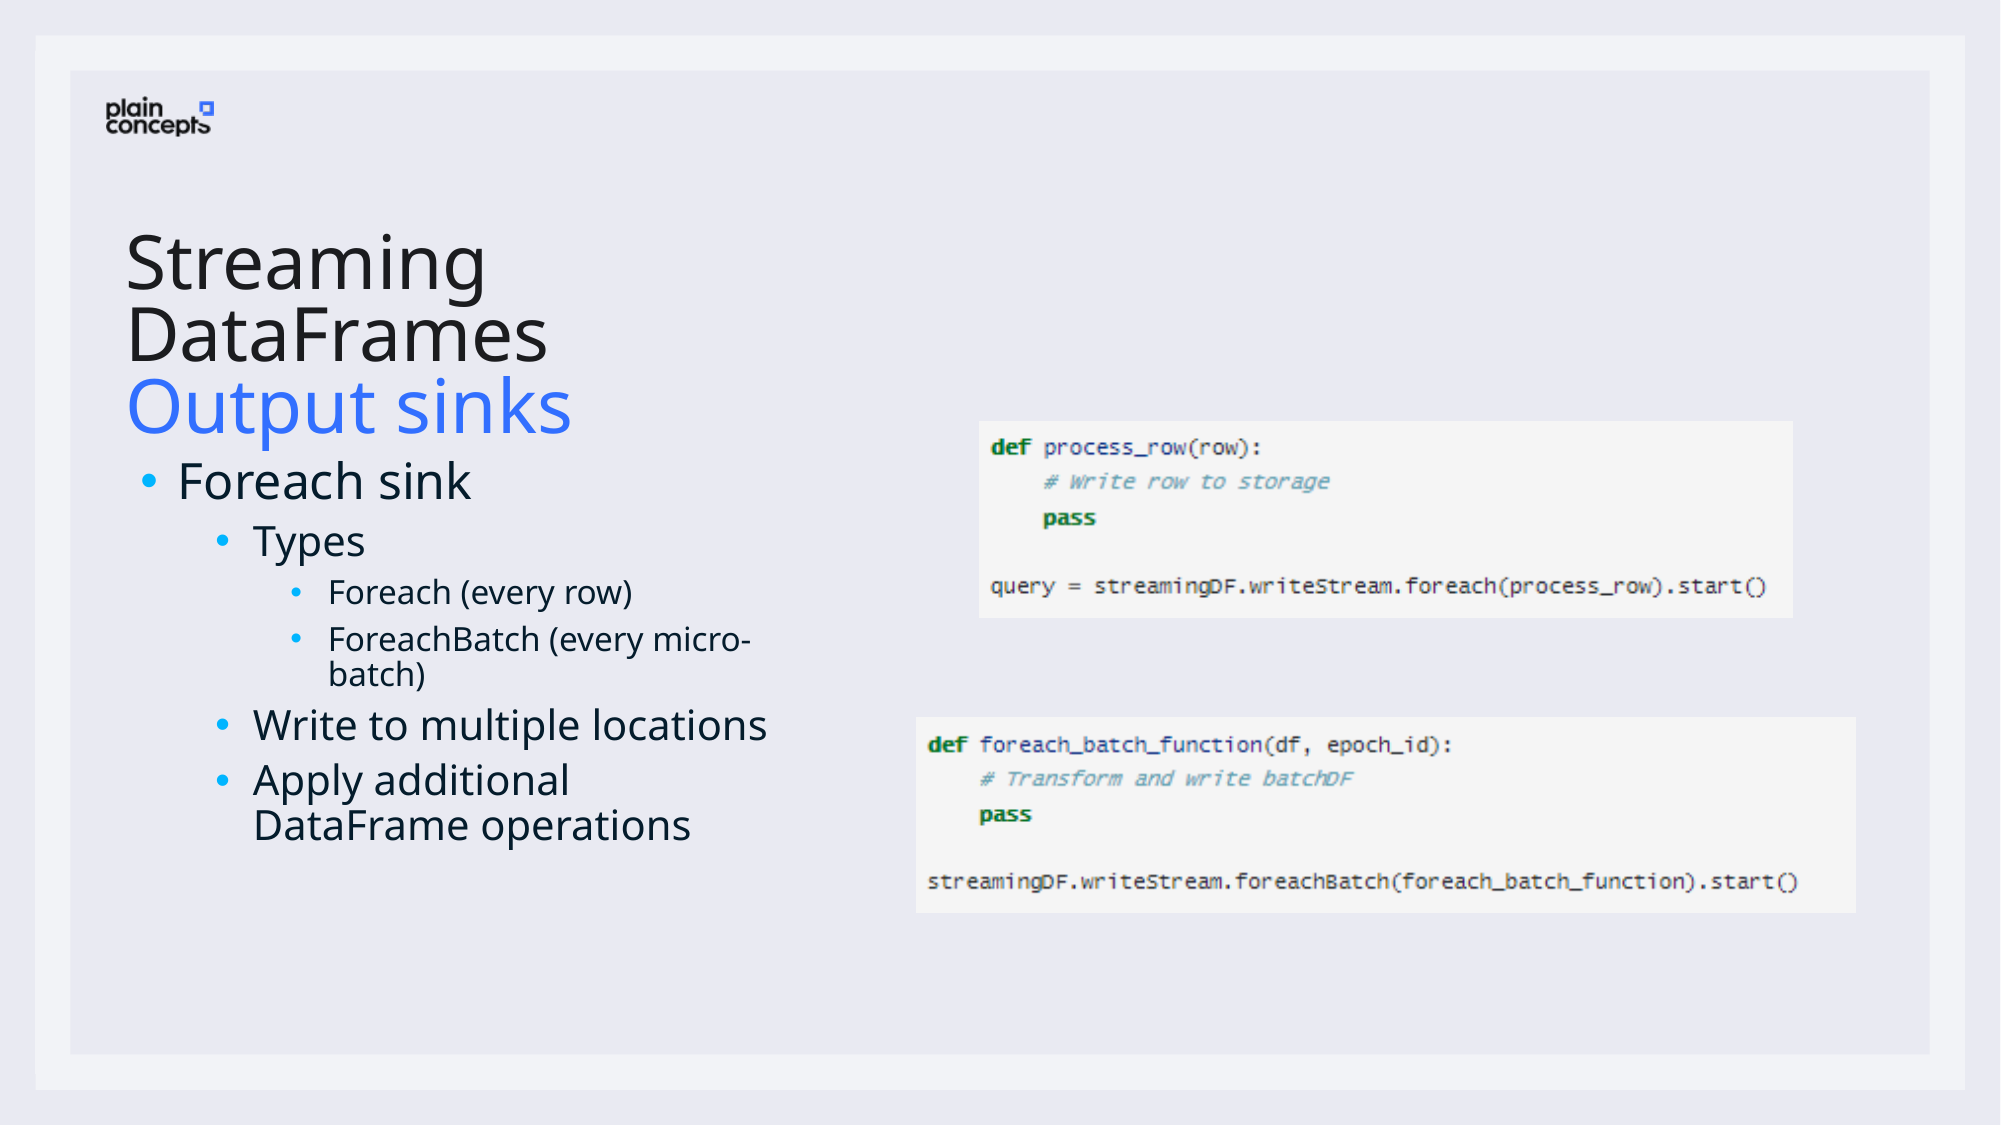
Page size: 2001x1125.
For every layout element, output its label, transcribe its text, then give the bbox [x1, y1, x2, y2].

title Streaming DataFrames Output sinks [125, 231, 846, 449]
picture [978, 421, 1793, 618]
text_box Foreach sink Types Foreach (every row) ForeachBatch (every micro-batch) Write to multiple locations Apply additional DataFrame operations [125, 448, 811, 1016]
picture [915, 717, 1856, 913]
